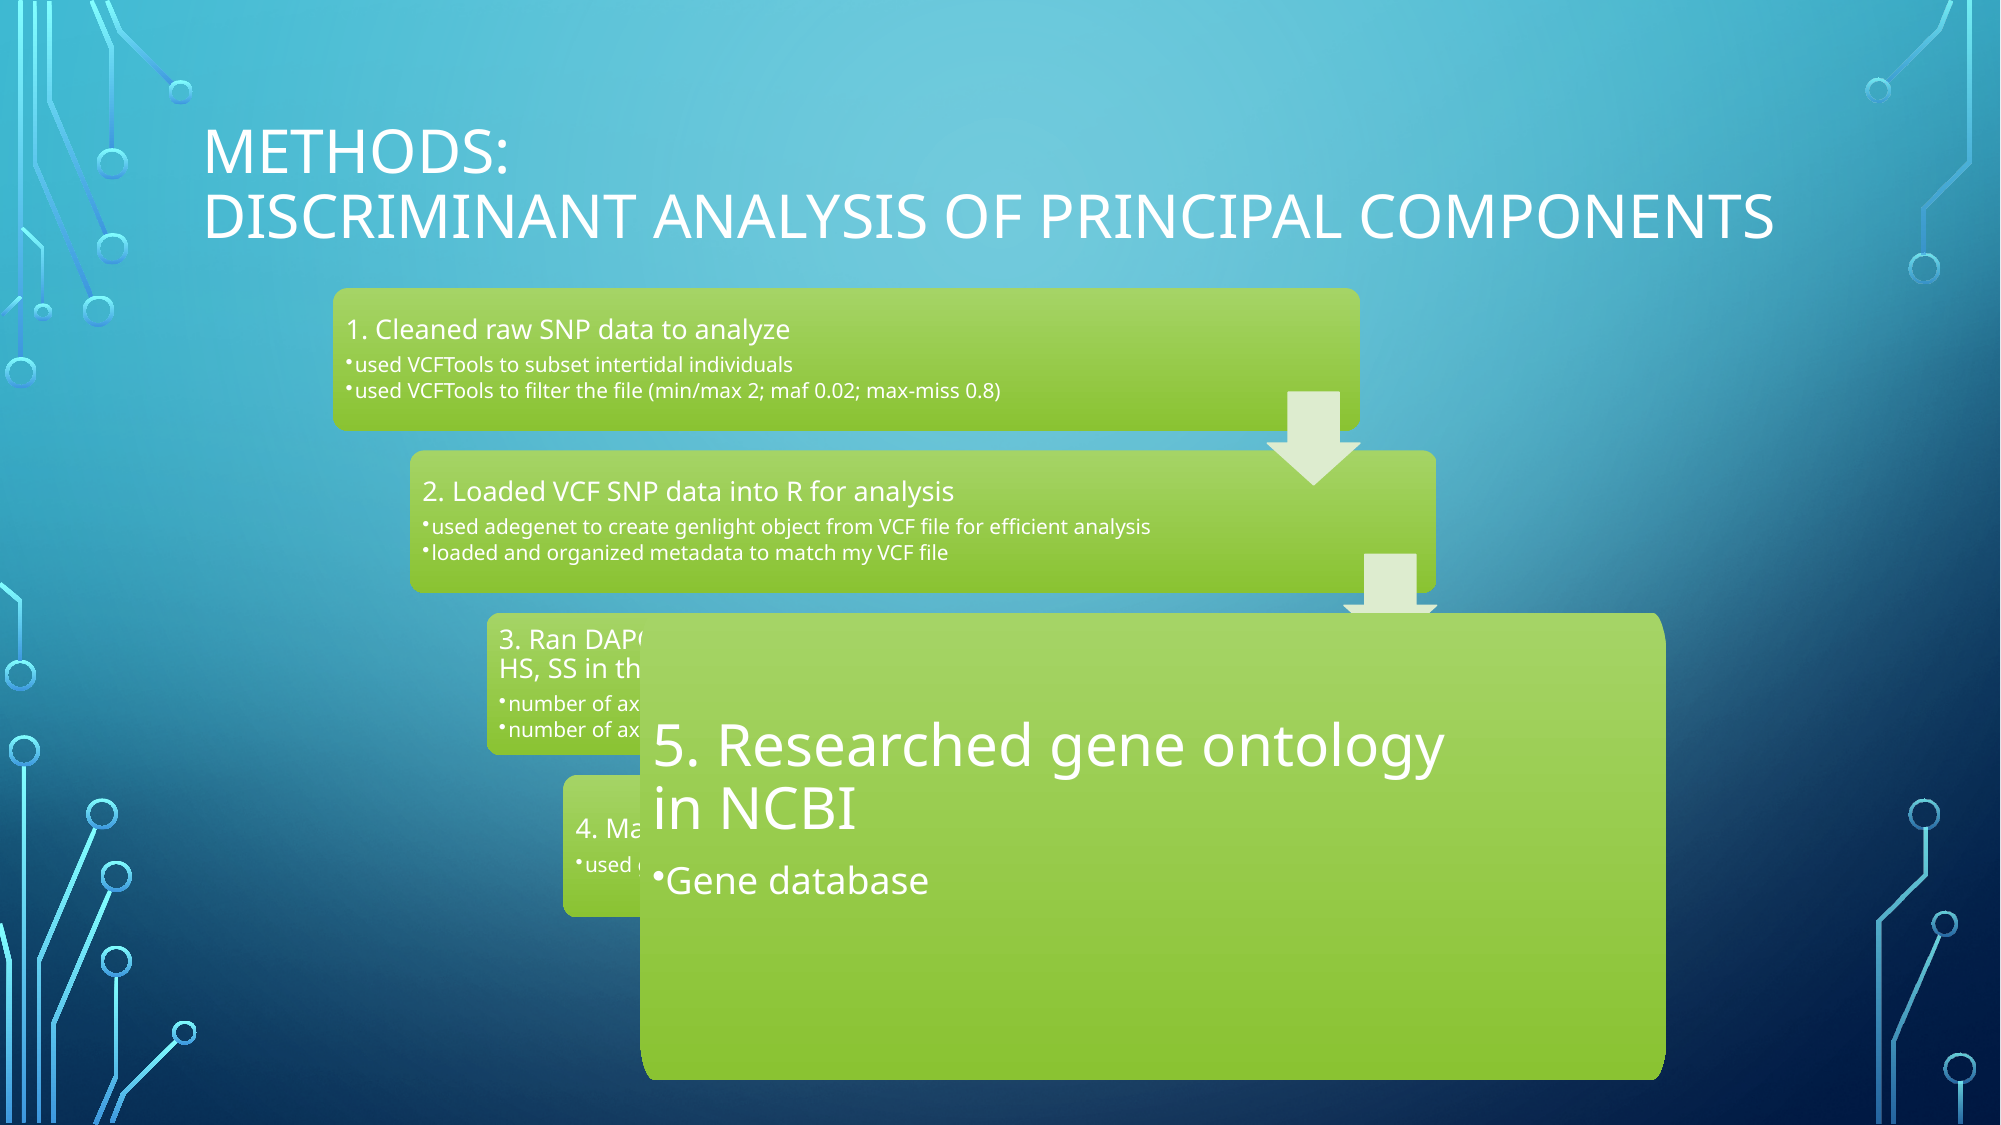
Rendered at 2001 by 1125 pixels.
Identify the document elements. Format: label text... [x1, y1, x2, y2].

text_box 1. Cleaned raw SNP data to analyze used VCFTools to subset intertidal individuals used VCFTools to filter the file (min/max 2; maf 0.02; max-miss 0.8) [333, 288, 1360, 431]
text_box 5. Researched gene ontology in NCBI Gene database [639, 612, 1667, 1080]
text_box [1343, 553, 1438, 612]
text_box 3. Ran DAPC analysis using disease status to group samples (HH, HS, SS in the intertidal) number of axes retained in PCA step (n.pca) = 8 number of axes retained in the DA step (n.da) = 2 [486, 612, 653, 756]
title Methods: Discriminant Analysis of Principal Components [187, 101, 1813, 344]
text_box [1266, 391, 1361, 486]
text_box 4. Made annotation table in Termnal with significant loci used grep and paste [563, 774, 639, 918]
text_box 2. Loaded VCF SNP data into R for analysis used adegenet to create genlight object from VCF file for efficient analysis loaded and organized metadata to match my VCF file [410, 450, 1437, 593]
